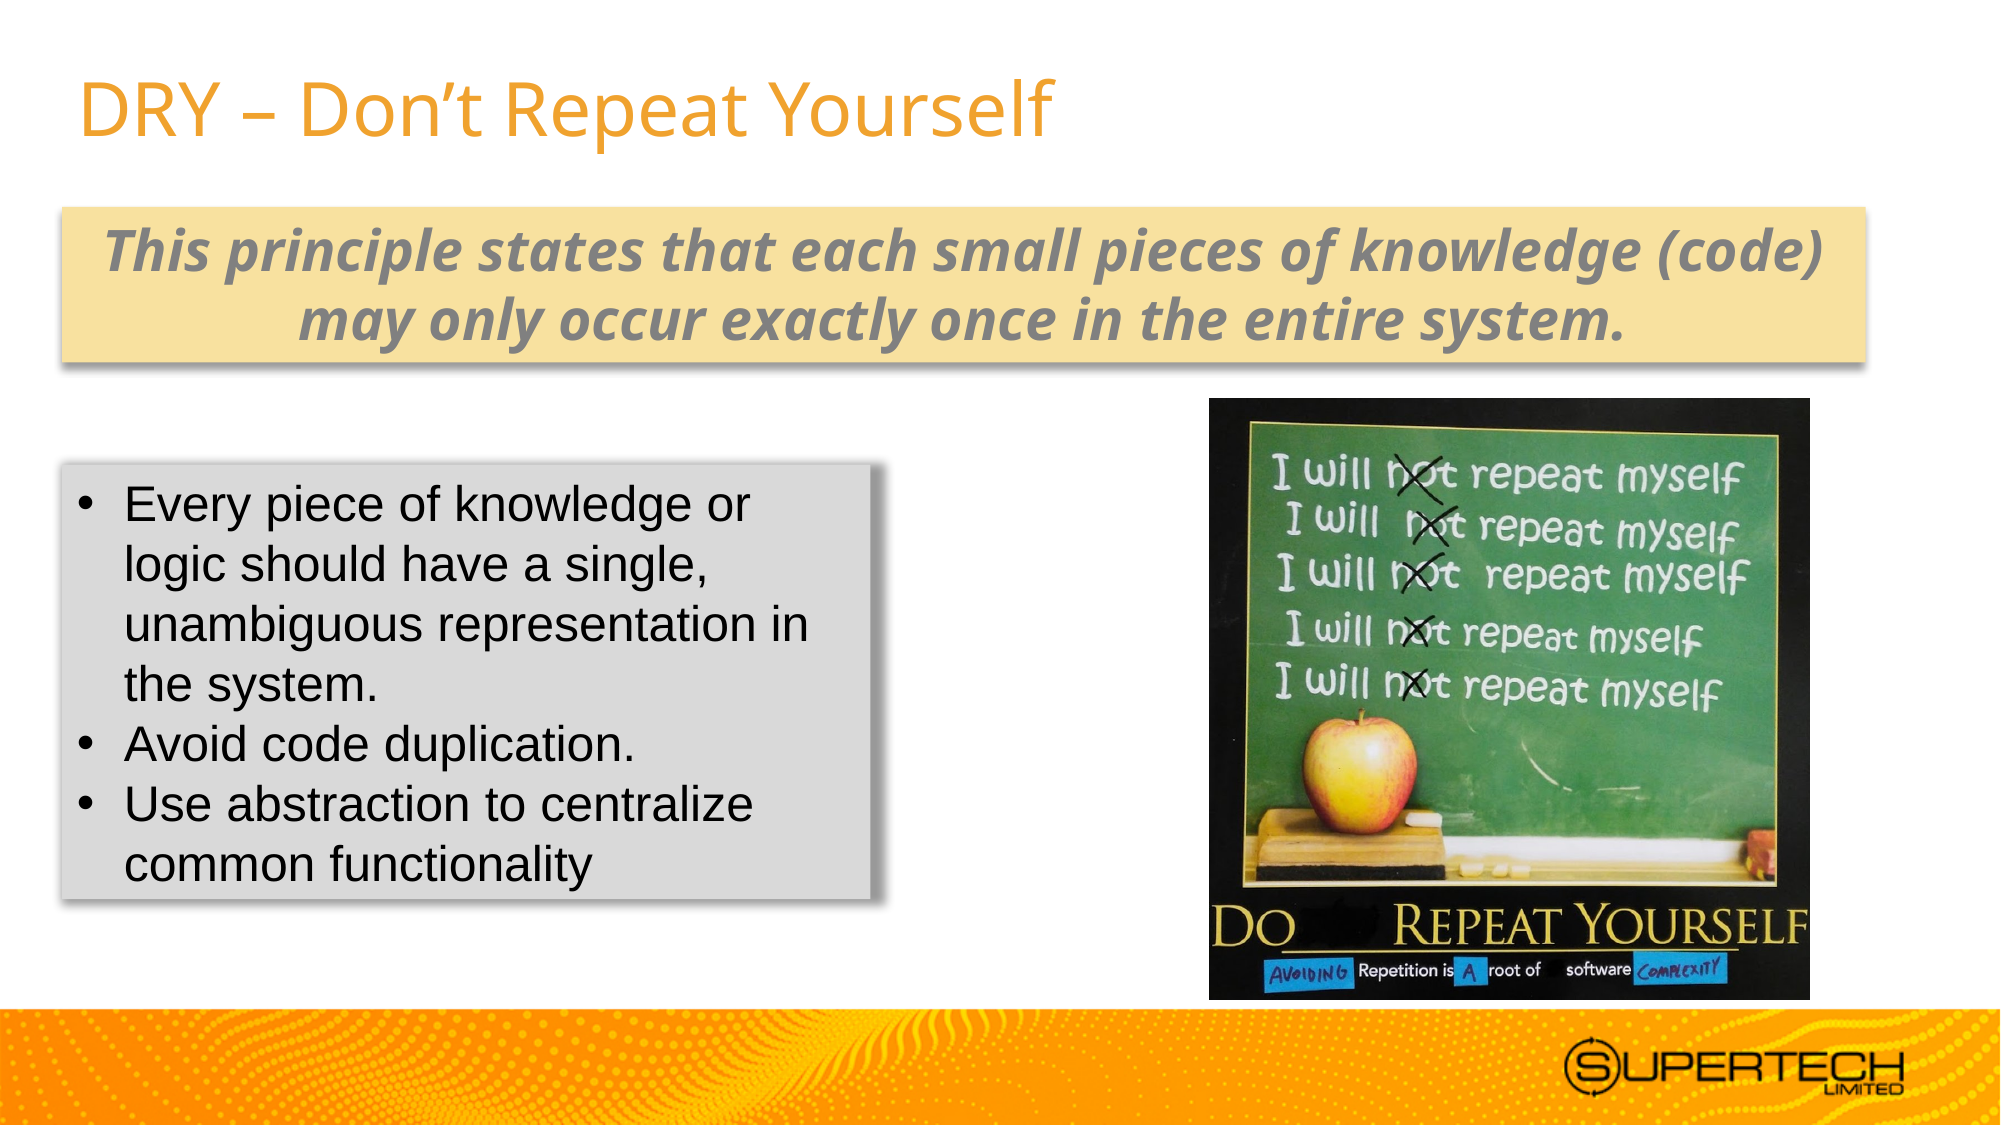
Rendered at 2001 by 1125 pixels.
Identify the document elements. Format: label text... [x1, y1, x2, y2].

title DRY – Don’t Repeat Yourself [62, 54, 1948, 171]
text_box Every piece of knowledge or logic should have a single, unambiguous representation in the system. Avoid code duplication. Use abstraction to centralize common functionality [62, 464, 871, 900]
picture [0, 0, 2001, 1125]
list This principle states that each small pieces of knowledge (code) may only occur exactly once in the entire system. [62, 206, 1866, 363]
